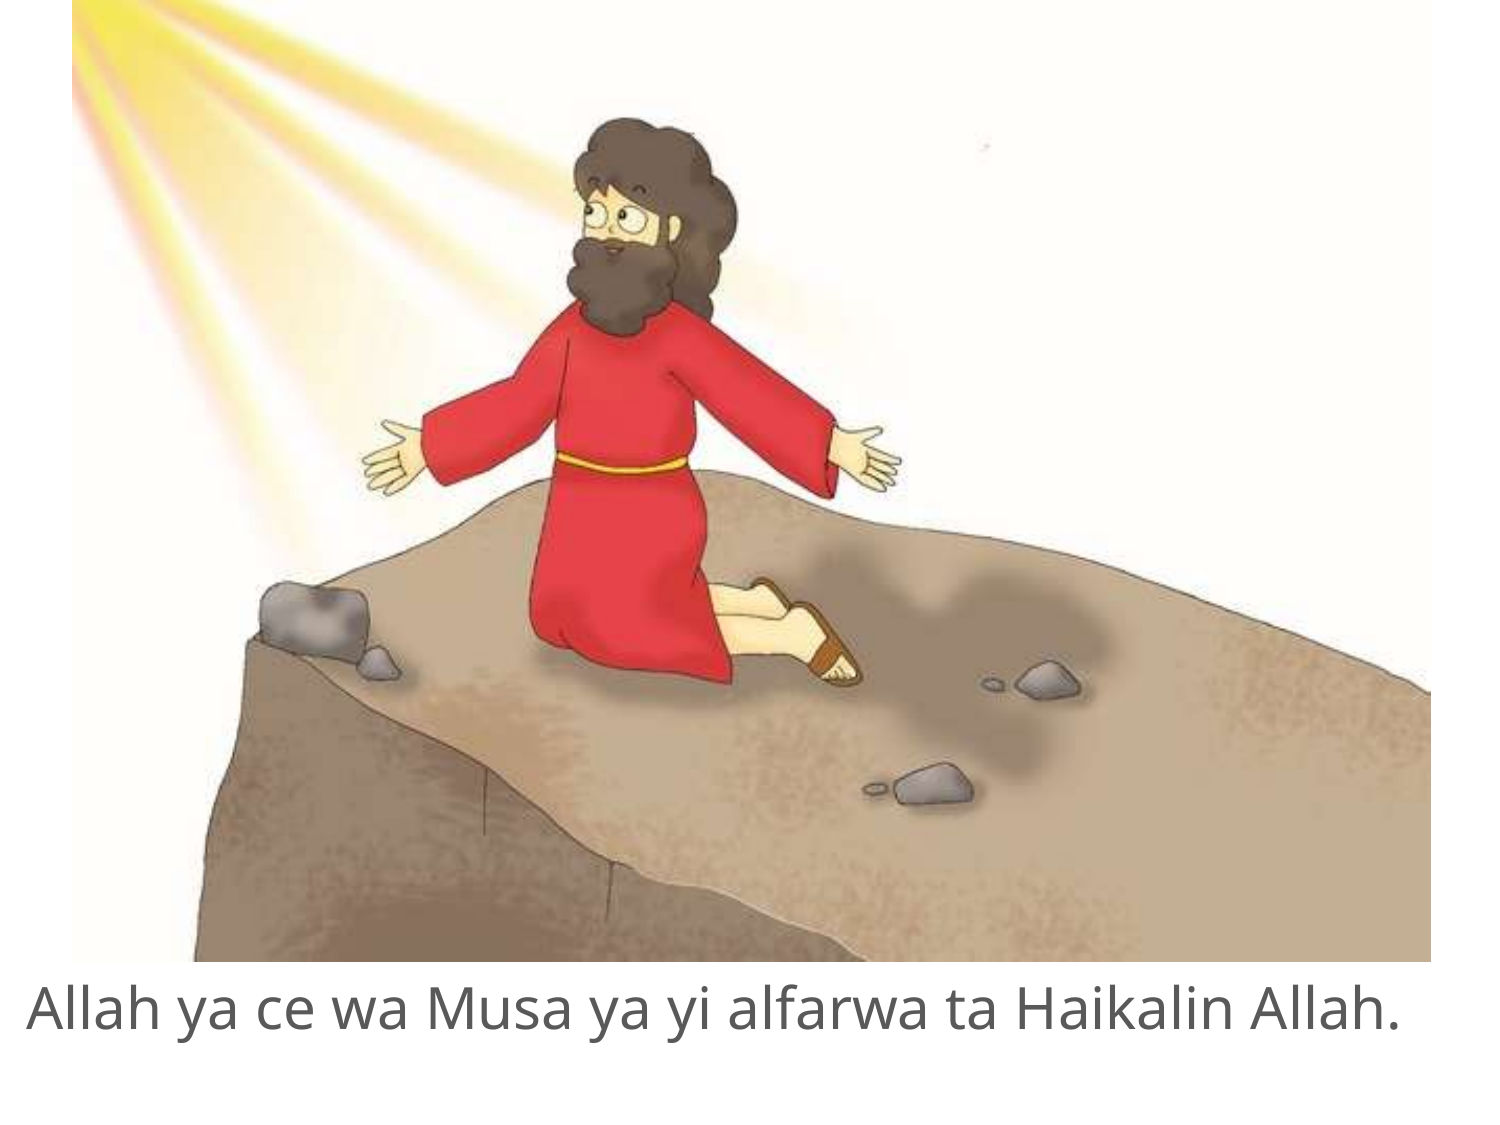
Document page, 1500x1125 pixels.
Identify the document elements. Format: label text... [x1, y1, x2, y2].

text_box Allah ya ce wa Musa ya yi alfarwa ta Haikalin Allah. [11, 964, 1483, 1049]
picture [72, 0, 1431, 963]
